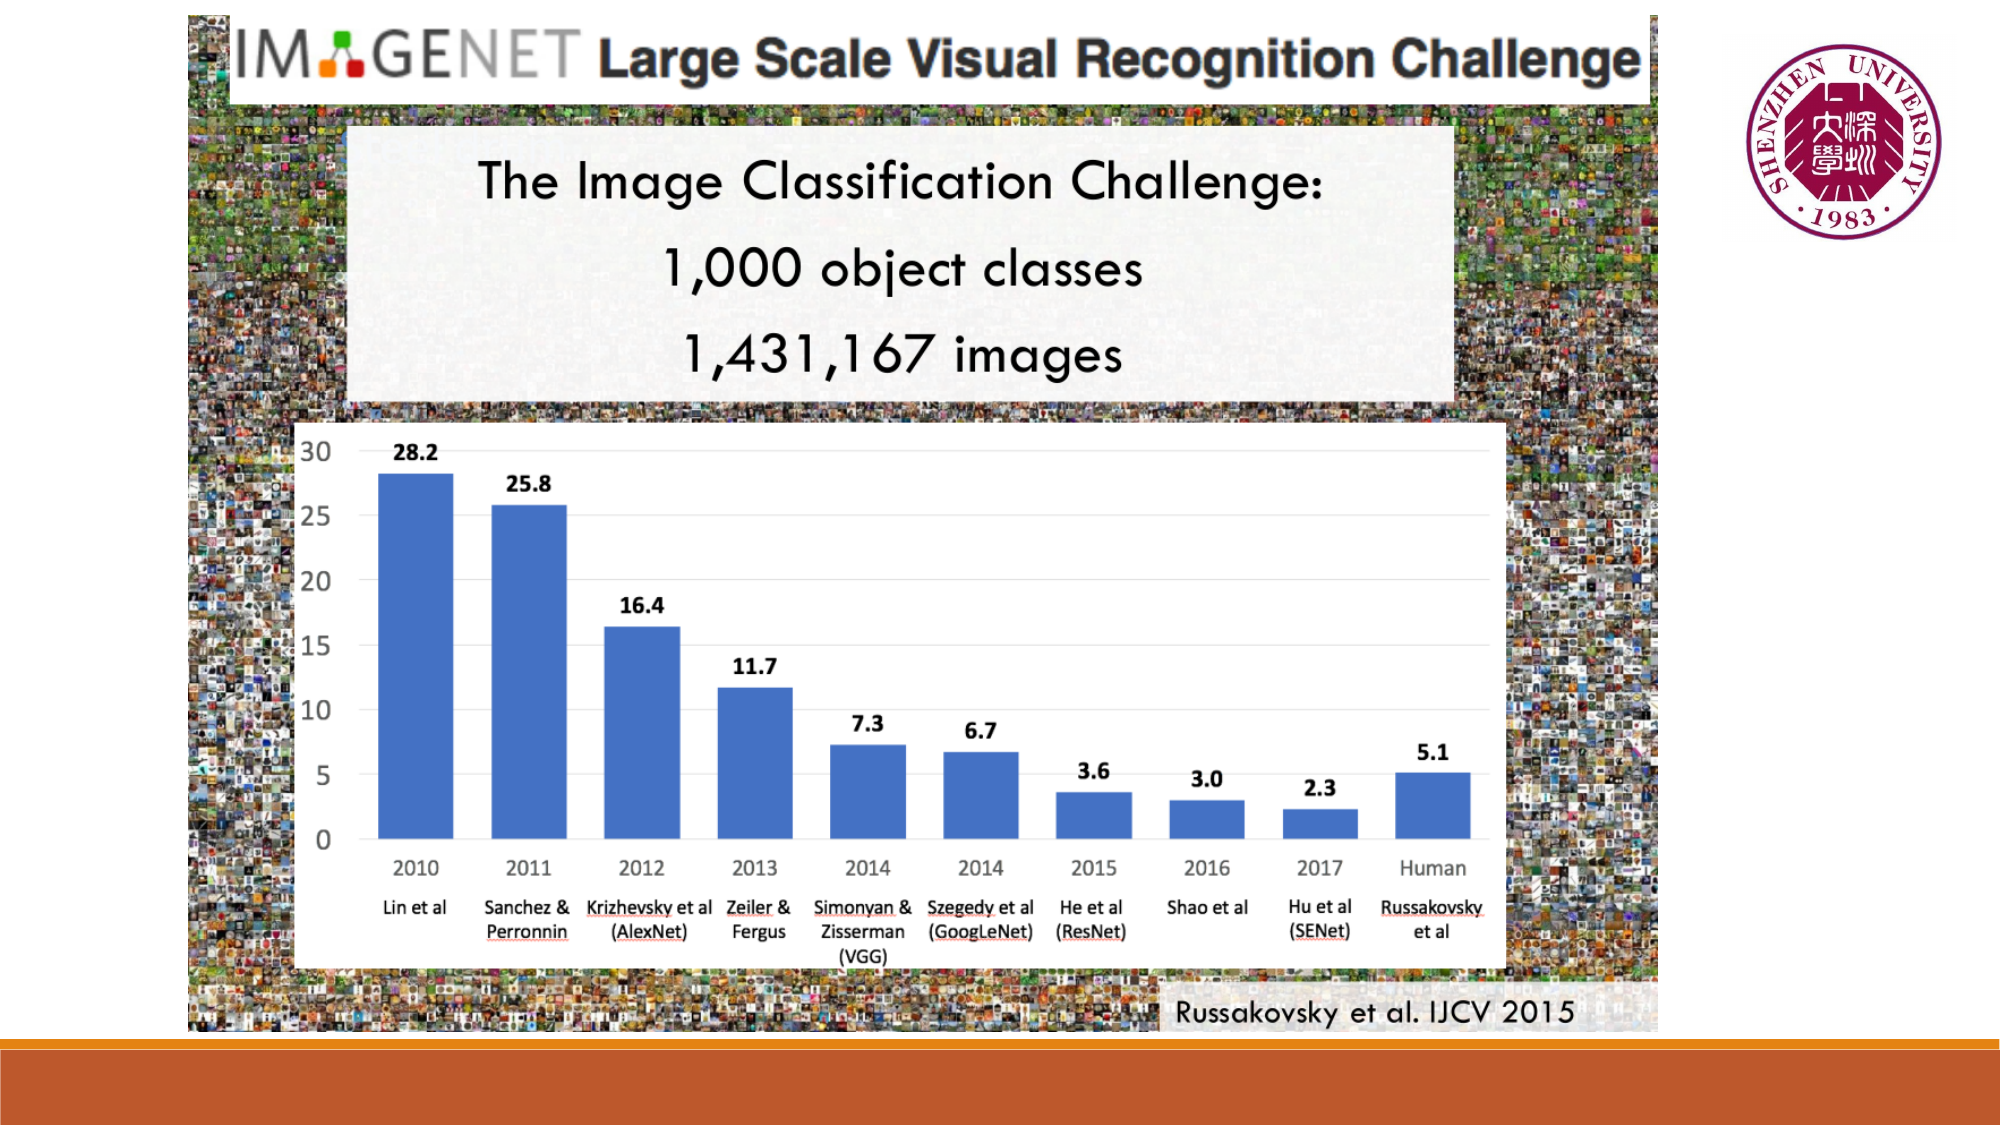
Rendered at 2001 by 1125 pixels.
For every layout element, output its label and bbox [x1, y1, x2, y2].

picture [1722, 34, 1957, 242]
picture [187, 15, 1658, 1033]
